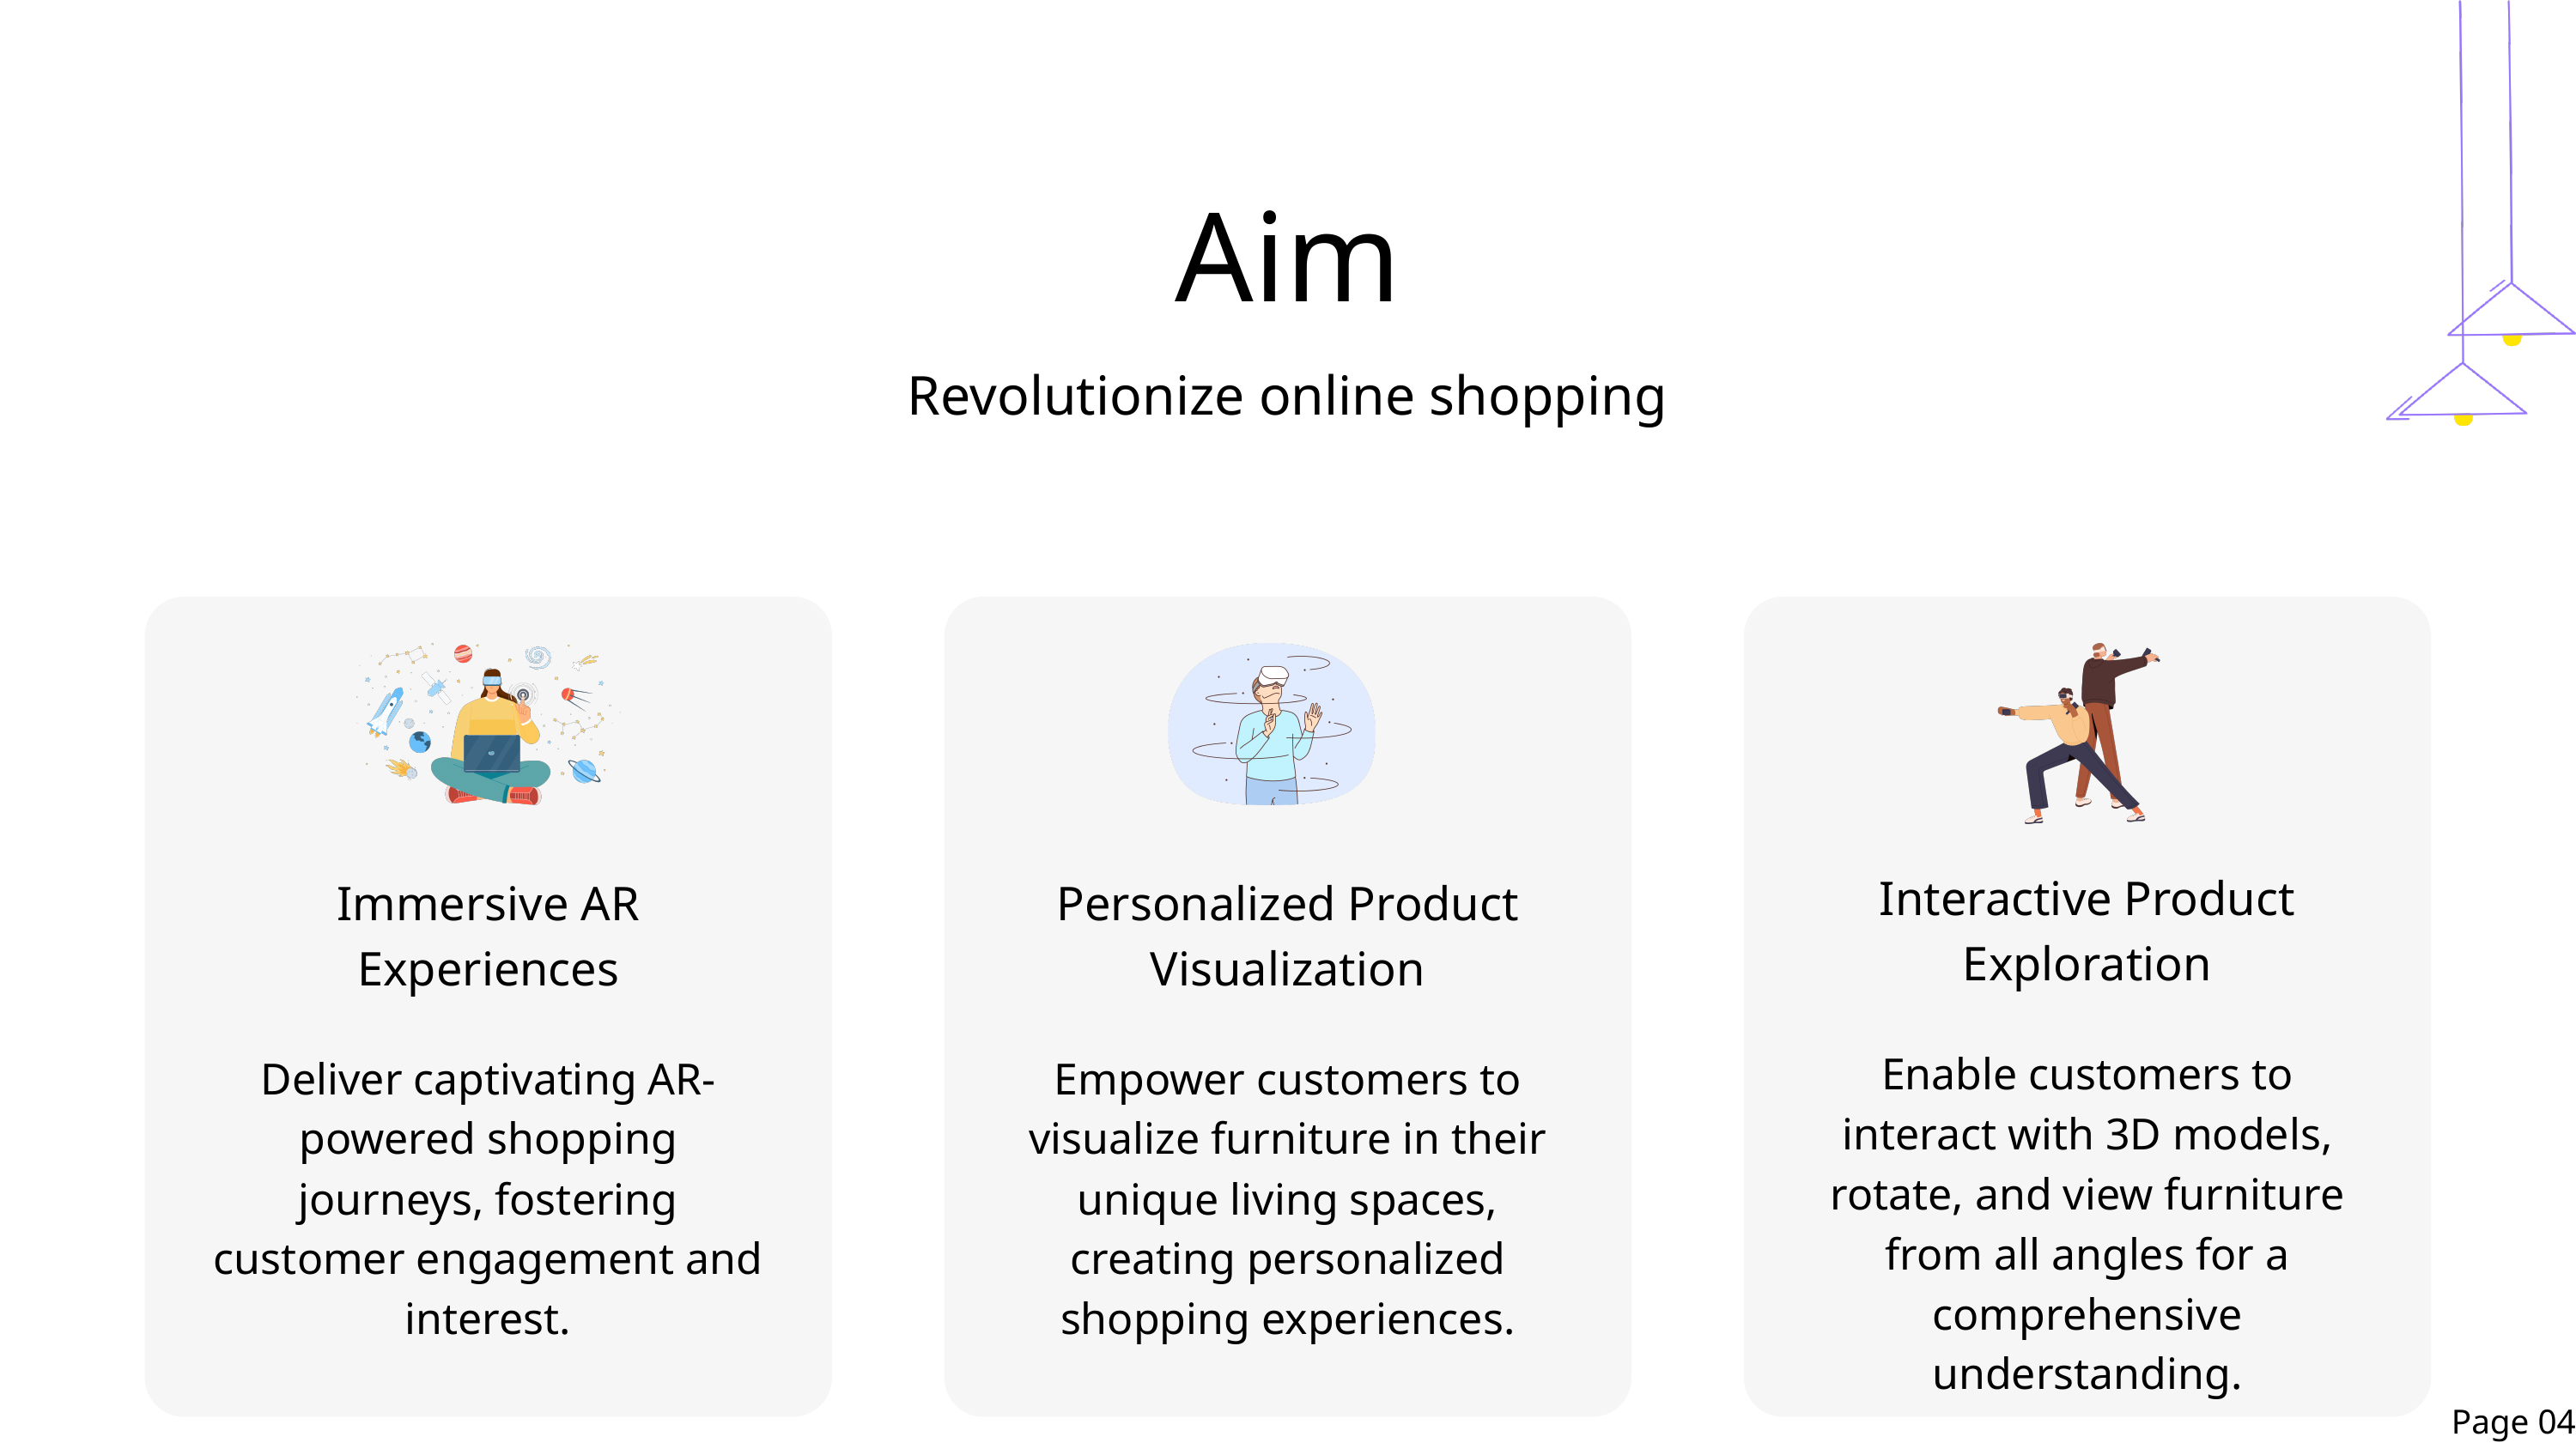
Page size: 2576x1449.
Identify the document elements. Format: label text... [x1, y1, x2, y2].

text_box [1743, 596, 2432, 1417]
text_box Page 04 [2435, 1393, 2576, 1441]
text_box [1005, 870, 1571, 1396]
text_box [205, 870, 771, 1396]
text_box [144, 596, 833, 1417]
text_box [436, 178, 2140, 426]
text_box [944, 596, 1632, 1417]
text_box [1804, 864, 2371, 1449]
text_box [2385, 0, 2576, 427]
